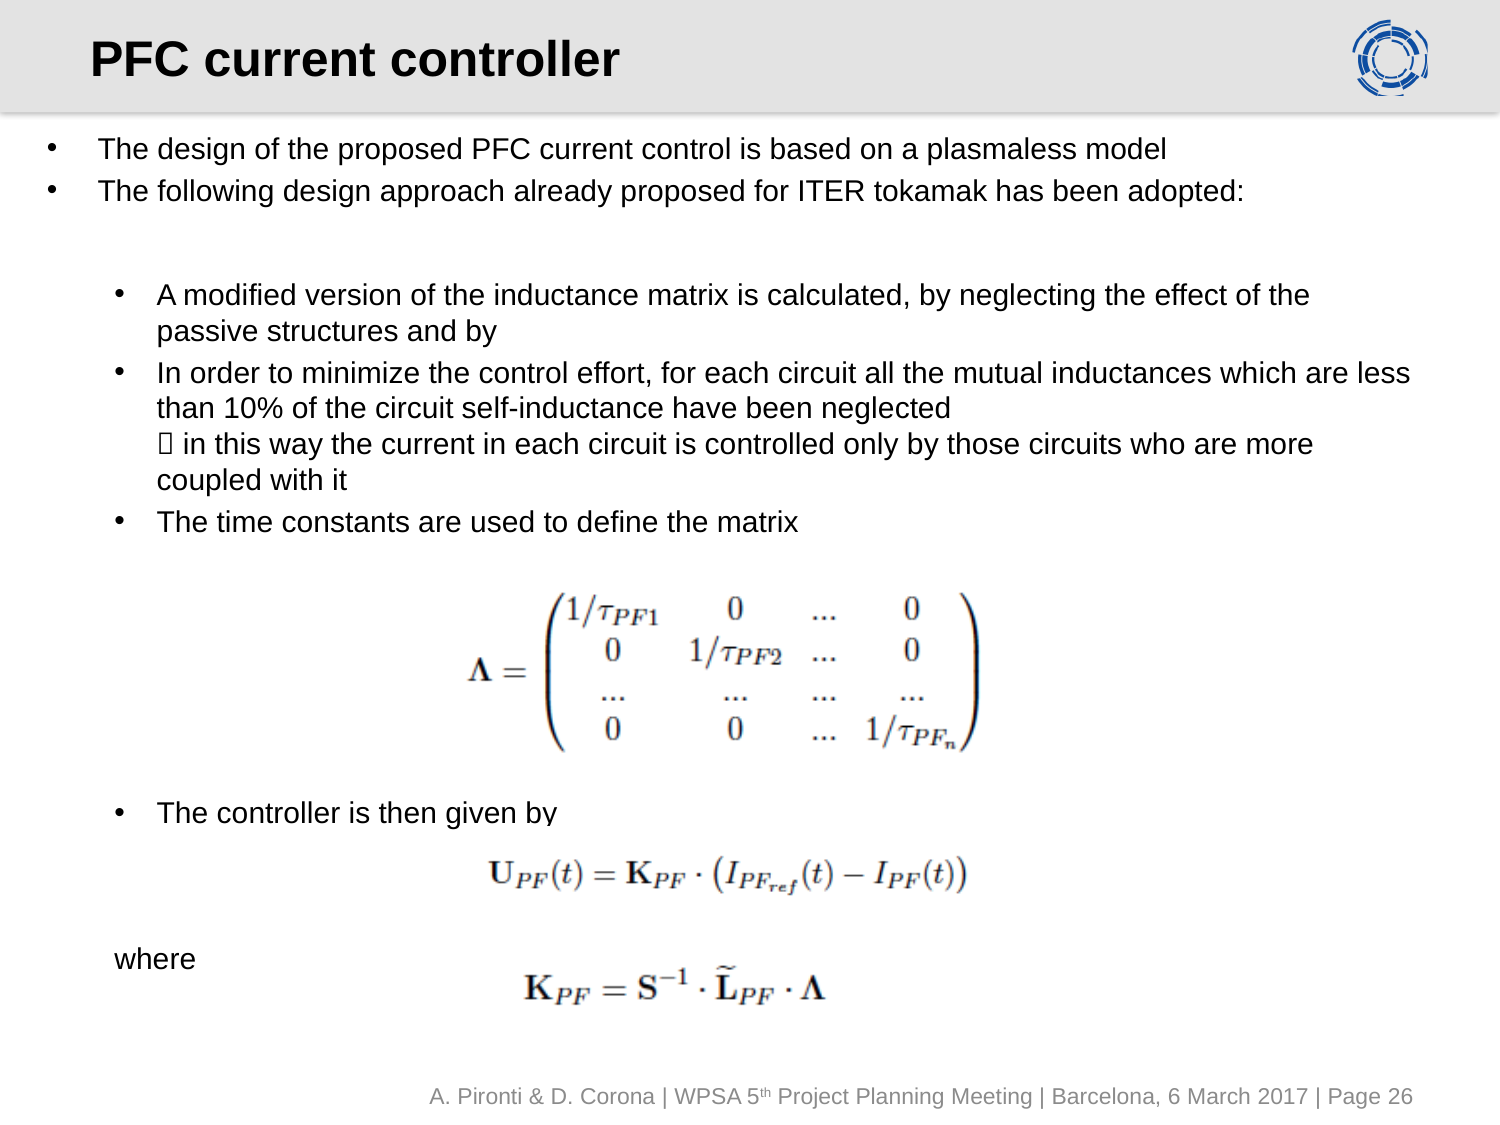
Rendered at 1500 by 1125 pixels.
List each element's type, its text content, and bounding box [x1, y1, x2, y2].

picture [462, 570, 998, 778]
footer A. Pironti & D. Corona | WPSA 5th Project Planning Meeting | Barcelona, 6 March 2017 | Page 26 [76, 1073, 1429, 1118]
picture [459, 826, 979, 914]
picture [513, 957, 833, 1020]
list The design of the proposed PFC current control is based on a plasmaless model The following design approach already proposed for ITER tokamak has been adopted: A modified version of the inductance matrix is calculated, by neglecting the effect of the passive structures and by In order to minimize the control effort, for each circuit all the mutual inductances which are less than 10% of the circuit self-inductance have been neglected  in this way the current in each circuit is controlled only by those circuits who are more coupled with it The time constants are used to define the matrix The controller is then given by where [31, 121, 1428, 985]
title PFC current controller [75, 0, 1223, 121]
